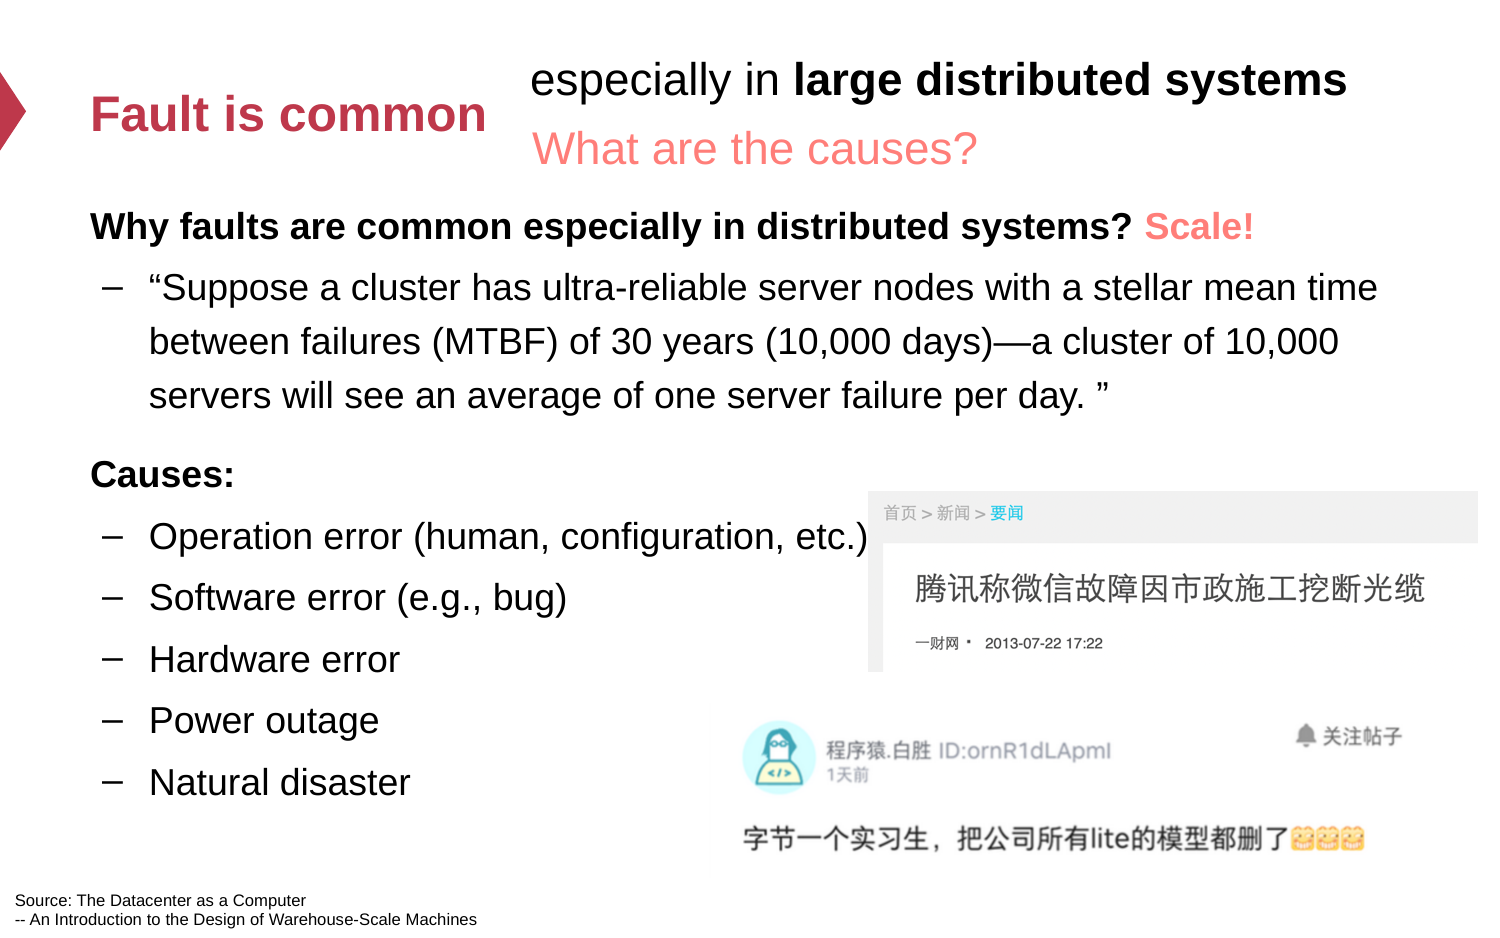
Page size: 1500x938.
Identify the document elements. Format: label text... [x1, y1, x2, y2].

text_box What are the causes? [517, 111, 1006, 182]
picture [867, 491, 1478, 672]
list Why faults are common especially in distributed systems? Scale! “Suppose a cluster has ultra-reliable server nodes with a stellar mean time between failures (MTBF) of 30 years (10,000 days)—a cluster of 10,000 servers will see an average of one server failure per day. ” Causes: Operation error (human, configuration, etc.) Software error (e.g., bug) Hardware error Power outage Natural disaster [75, 185, 1425, 938]
text_box Source: The Datacenter as a Computer -- An Introduction to the Design of Warehouse-Scale Machines [0, 881, 608, 937]
text_box especially in large distributed systems [515, 41, 1364, 112]
title Fault is common [75, 37, 1425, 185]
picture [705, 703, 1452, 878]
